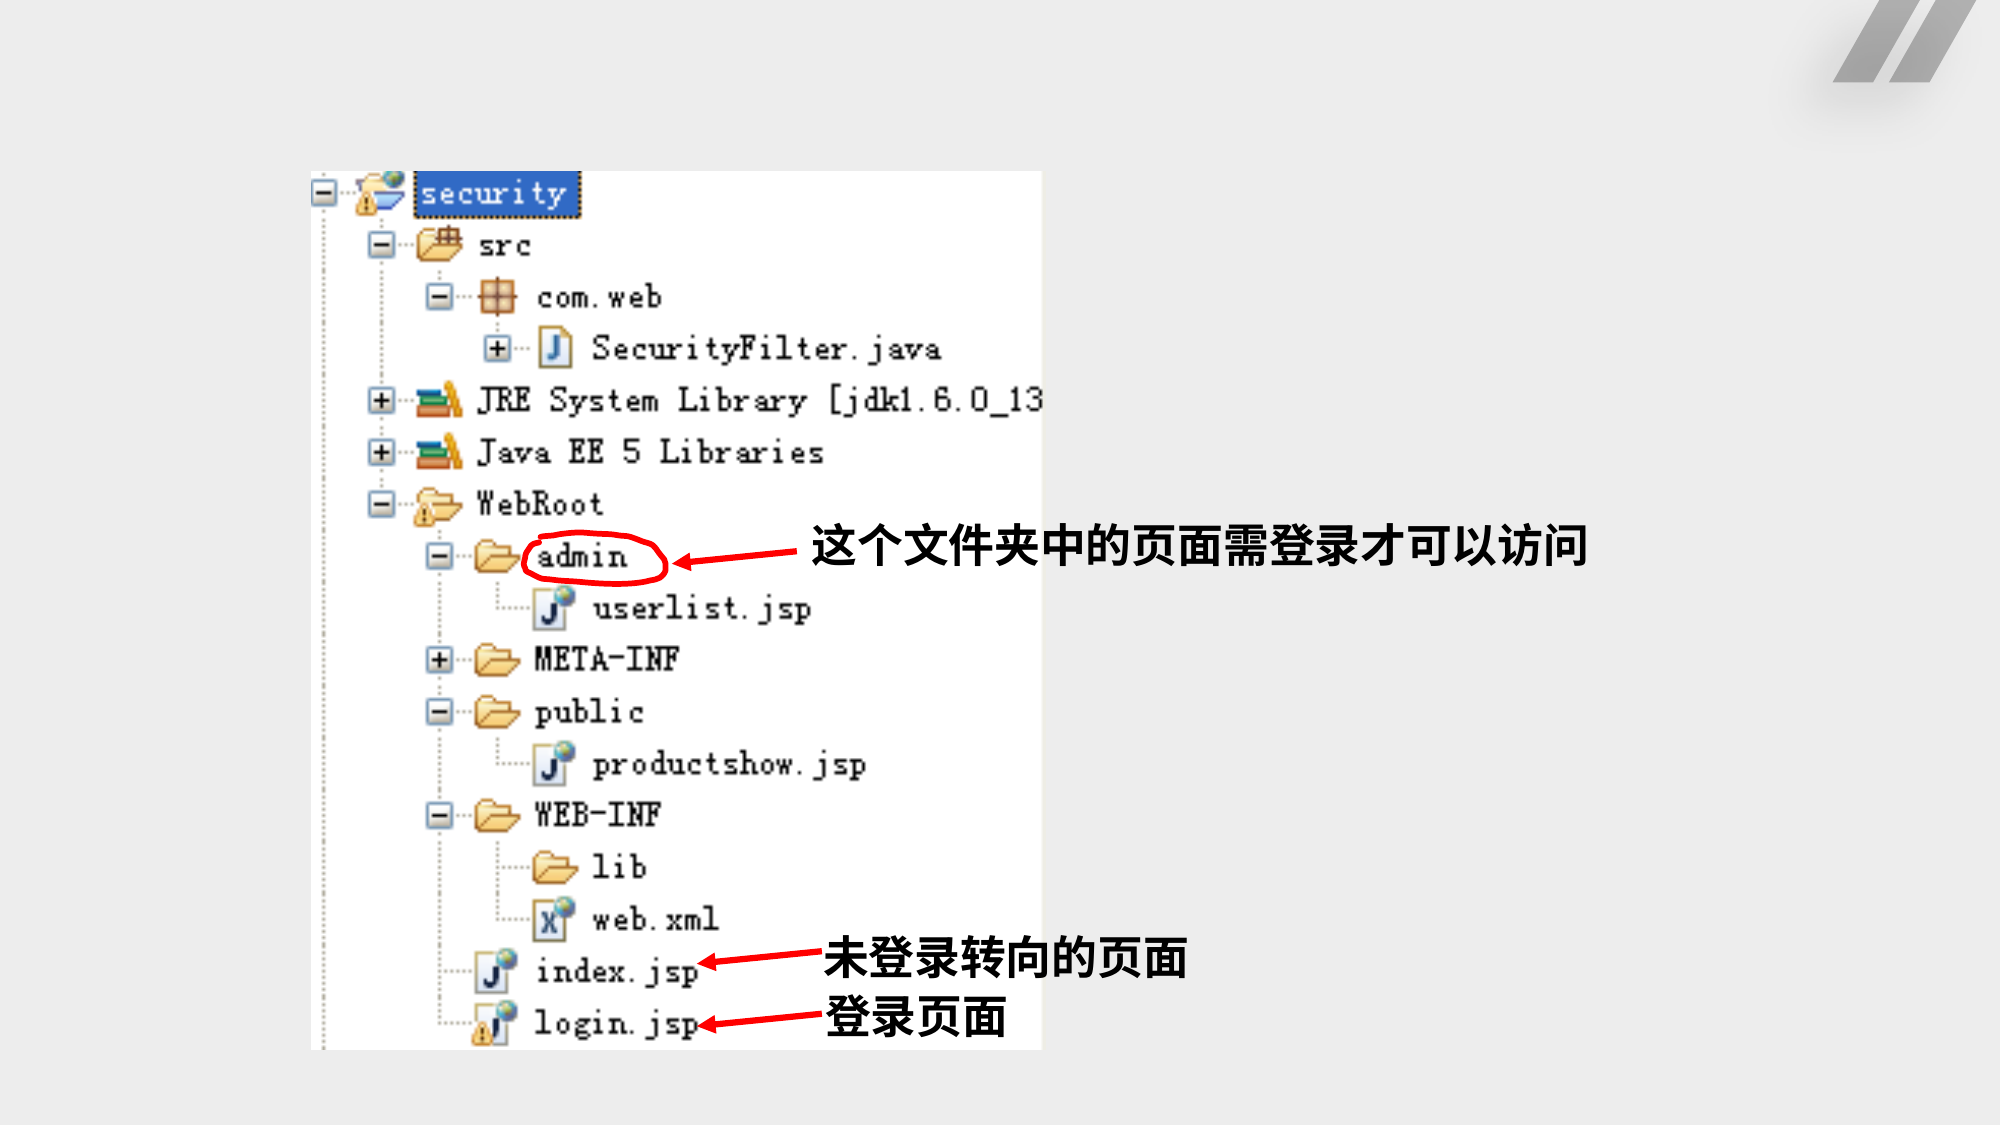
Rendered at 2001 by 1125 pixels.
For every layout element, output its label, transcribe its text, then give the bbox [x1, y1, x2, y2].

text_box 未登录转向的页面 [1046, 921, 1205, 992]
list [311, 171, 1046, 1050]
text_box 这个文件夹中的页面需登录才可以访问 [1046, 509, 1605, 579]
